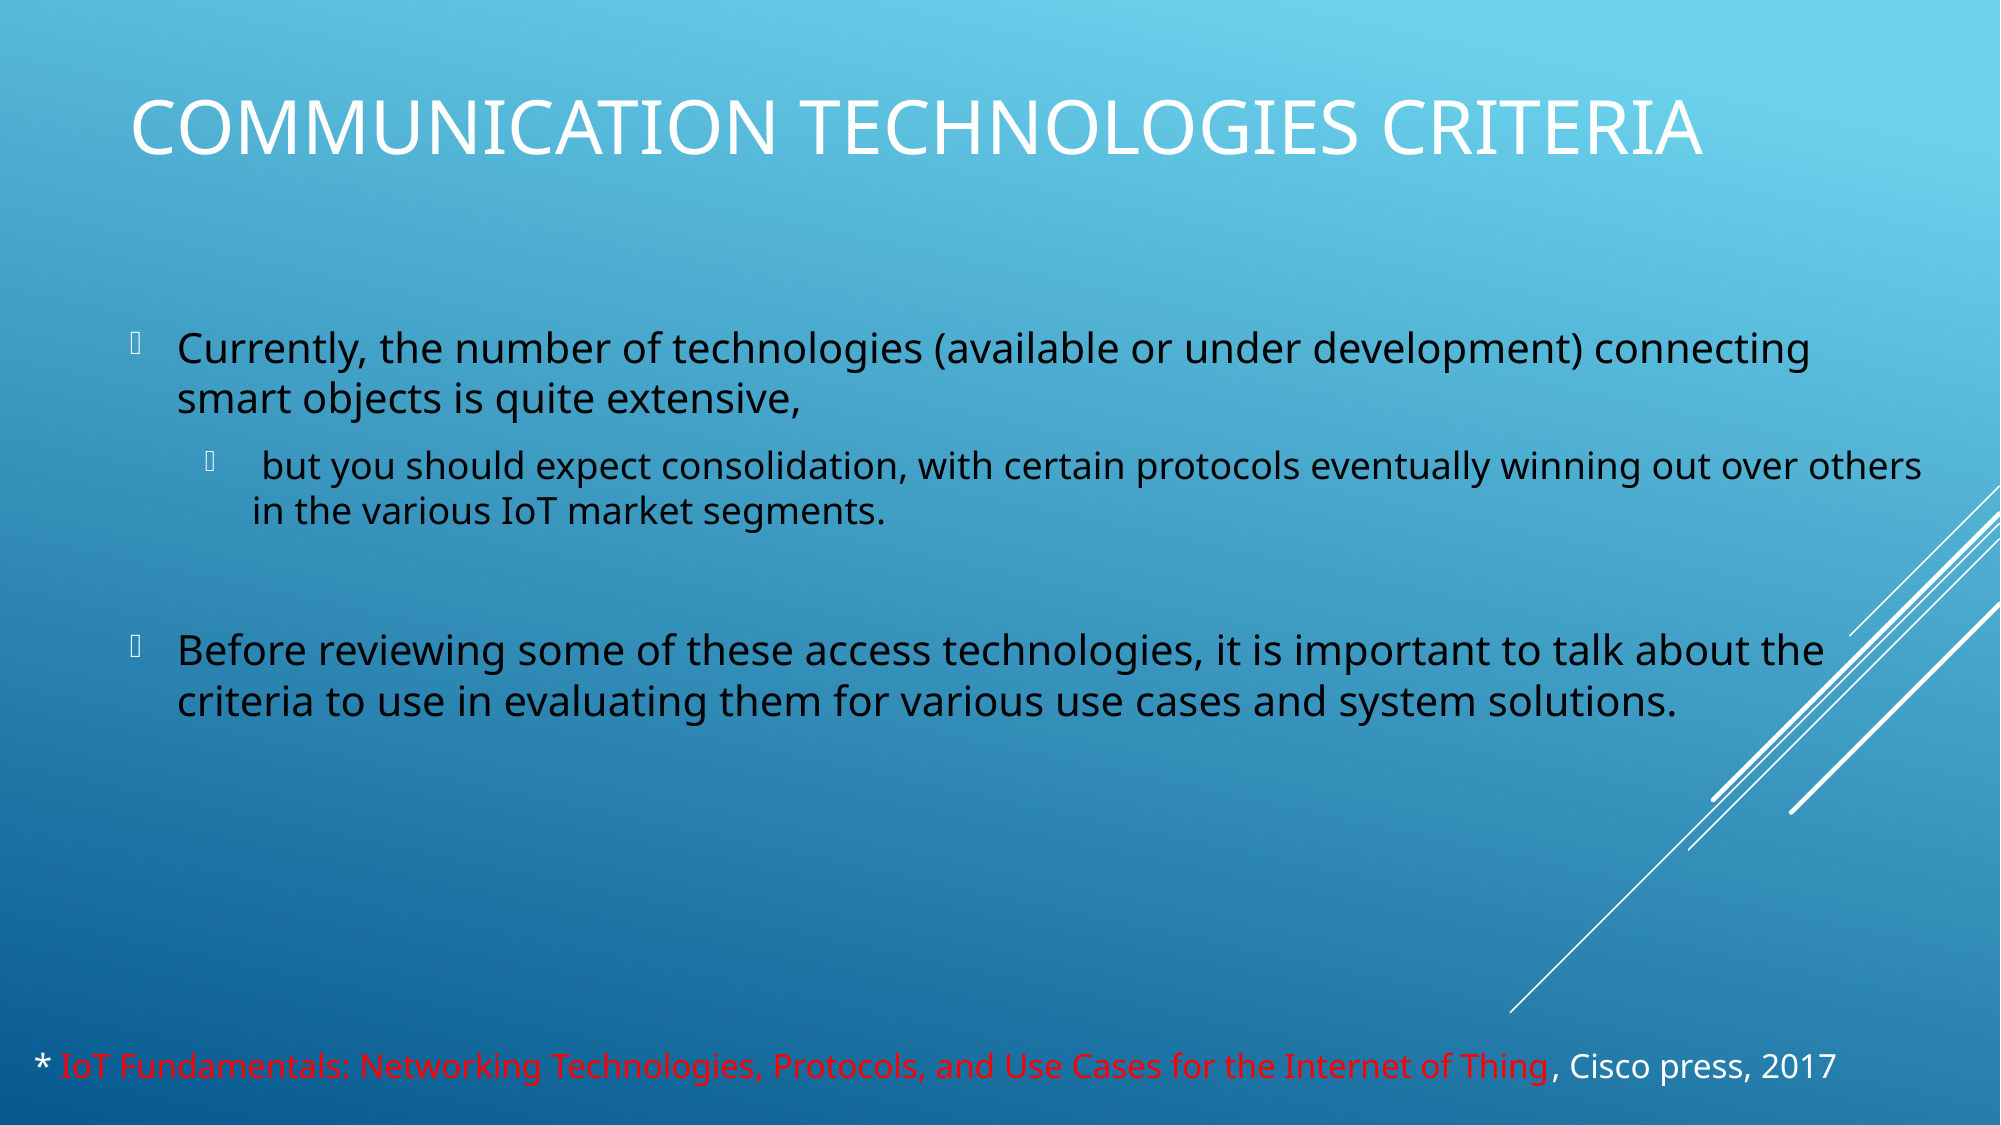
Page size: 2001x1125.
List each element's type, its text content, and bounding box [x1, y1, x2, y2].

text_box * IoT Fundamentals: Networking Technologies, Protocols, and Use Cases for the Internet of Thing, Cisco press, 2017 [18, 1038, 1902, 1093]
list Currently, the number of technologies (available or under development) connecting smart objects is quite extensive, but you should expect consolidation, with certain protocols eventually winning out over others in the various IoT market segments. Before reviewing some of these access technologies, it is important to talk about the criteria to use in evaluating them for various use cases and system solutions. [114, 226, 1948, 820]
title Communication Technologies Criteria [114, 61, 1886, 187]
